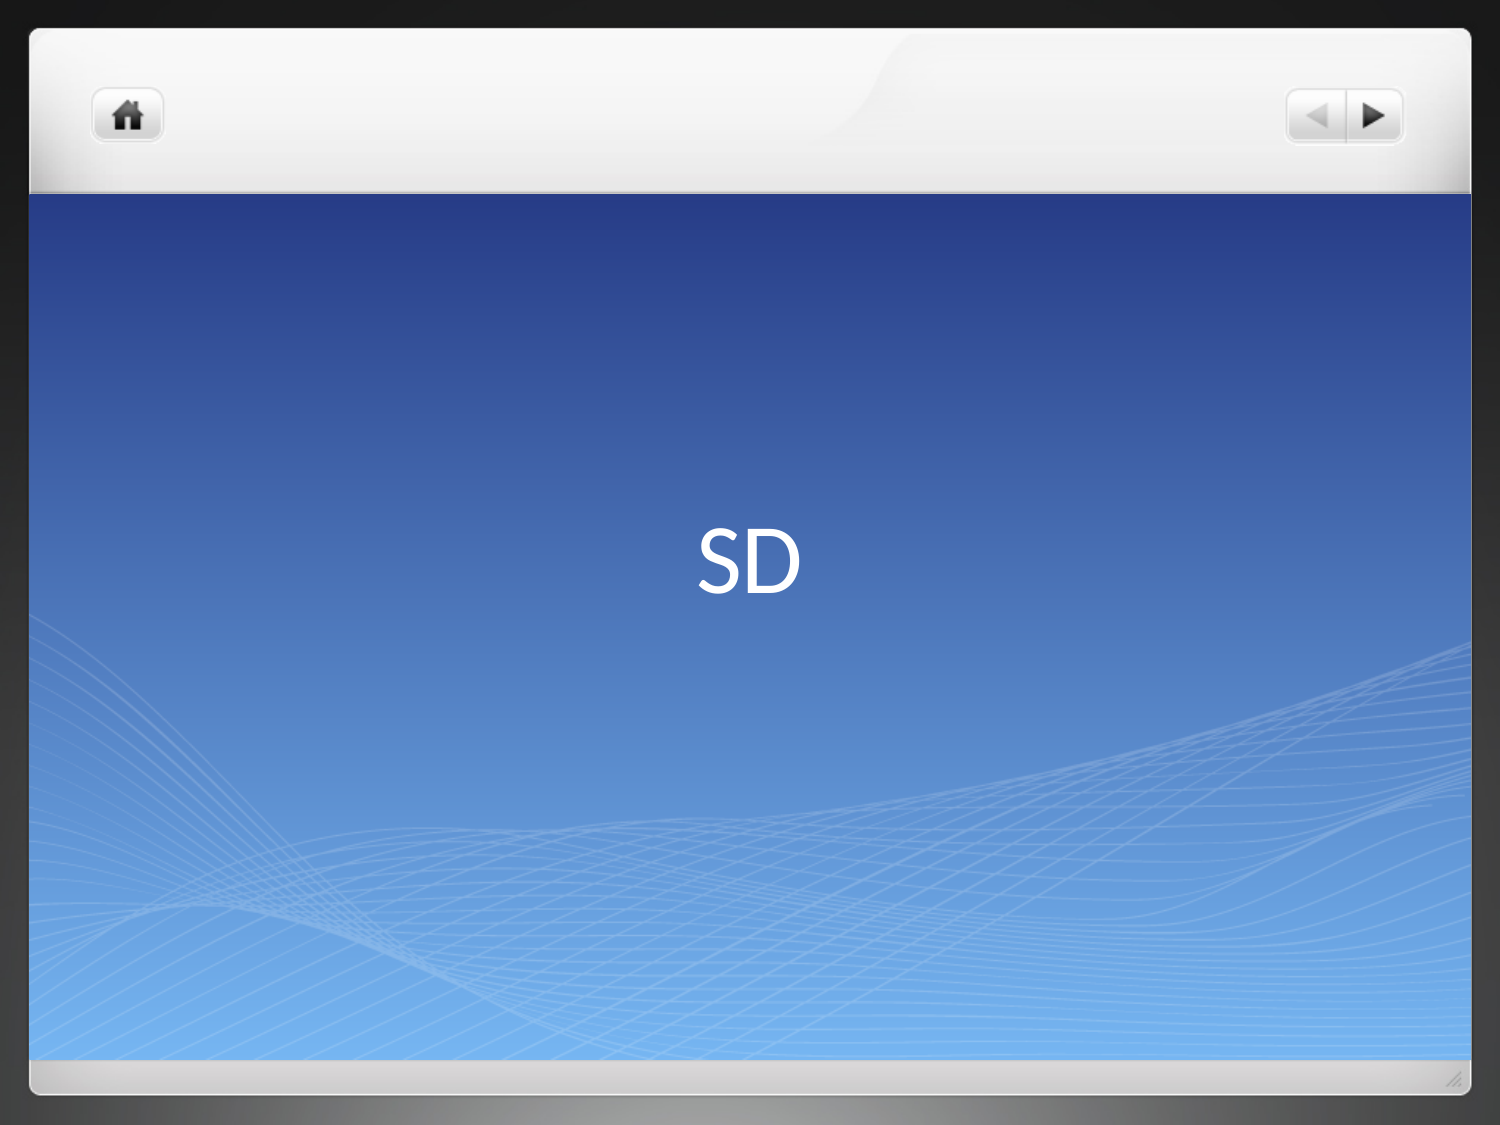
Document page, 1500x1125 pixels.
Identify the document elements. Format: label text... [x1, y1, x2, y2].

title SD [68, 355, 1432, 622]
picture [0, 0, 1500, 1125]
